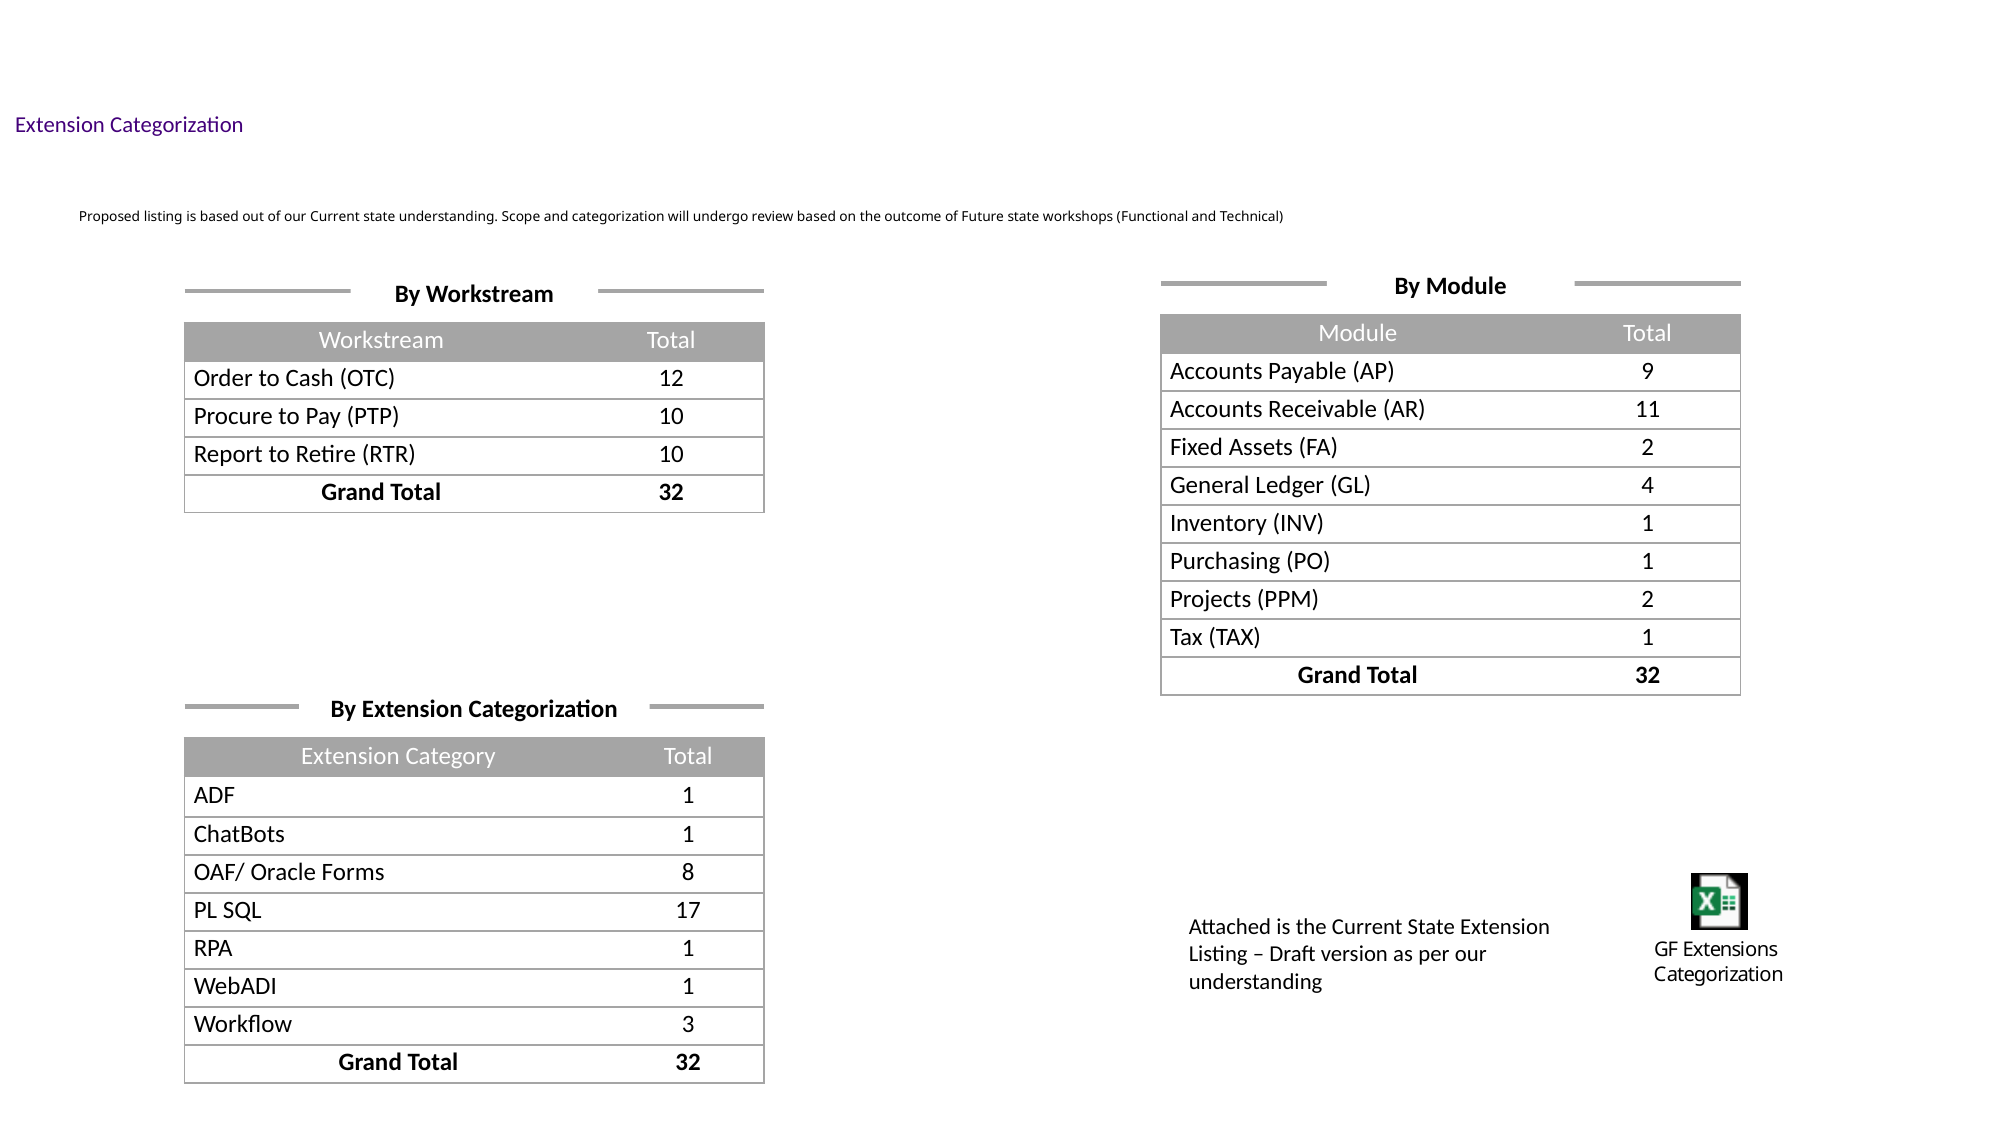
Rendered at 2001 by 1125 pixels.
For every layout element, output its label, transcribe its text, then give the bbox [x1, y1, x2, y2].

table_cell Projects (PPM) [1162, 582, 1555, 618]
table_cell 1 [612, 777, 763, 816]
table_cell 9 [1555, 354, 1740, 390]
table_cell 4 [1555, 468, 1740, 504]
table_cell 32 [1555, 658, 1740, 694]
table_header Total [1555, 316, 1740, 352]
table_header Workstream [185, 324, 579, 360]
table_header Total [579, 324, 763, 360]
table_cell 1 [612, 932, 763, 968]
table_cell OAF/ Oracle Forms [185, 856, 612, 892]
table_header Module [1162, 316, 1555, 352]
table_cell 12 [579, 362, 763, 398]
text_box Proposed listing is based out of our Current state understanding. Scope and categorization will undergo review based on the outcome of Future state workshops (Functional and Technical) [64, 200, 1863, 232]
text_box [184, 687, 765, 726]
text_box Attached is the Current State Extension Listing – Draft version as per our understanding [1173, 904, 1610, 1002]
table_cell 17 [612, 894, 763, 930]
table_cell Fixed Assets (FA) [1162, 430, 1555, 466]
table_cell 1 [1555, 620, 1740, 656]
table_cell Report to Retire (RTR) [185, 438, 579, 474]
table_cell ADF [185, 777, 612, 816]
table_cell 1 [1555, 544, 1740, 580]
table_cell 1 [1555, 506, 1740, 542]
table_cell ChatBots [185, 818, 612, 854]
table_cell Accounts Receivable (AR) [1162, 392, 1555, 428]
table_cell Purchasing (PO) [1162, 544, 1555, 580]
table_cell Accounts Payable (AP) [1162, 354, 1555, 390]
table_cell Grand Total [185, 476, 579, 512]
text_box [1637, 873, 1800, 1011]
table_cell 1 [612, 818, 763, 854]
table_header Extension Category [185, 739, 612, 775]
table_cell PL SQL [185, 894, 612, 930]
table_cell 32 [579, 476, 763, 512]
table_cell 2 [1555, 582, 1740, 618]
table_cell Tax (TAX) [1162, 620, 1555, 656]
table_cell Order to Cash (OTC) [185, 362, 579, 398]
table_cell 3 [612, 1008, 763, 1044]
table_cell RPA [185, 932, 612, 968]
table_cell Grand Total [1162, 658, 1555, 694]
title Extension Categorization [0, 63, 1889, 188]
table_cell Workflow [185, 1008, 612, 1044]
table_header Total [612, 739, 763, 775]
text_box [1160, 264, 1741, 303]
table_cell 1 [612, 970, 763, 1006]
table_cell 2 [1555, 430, 1740, 466]
table_cell WebADI [185, 970, 612, 1006]
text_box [184, 271, 765, 310]
table_cell 10 [579, 400, 763, 436]
table_cell 11 [1555, 392, 1740, 428]
table_cell Grand Total [185, 1046, 612, 1082]
table_cell Inventory (INV) [1162, 506, 1555, 542]
table_cell 32 [612, 1046, 763, 1082]
table_cell General Ledger (GL) [1162, 468, 1555, 504]
table_cell 8 [612, 856, 763, 892]
table_cell Procure to Pay (PTP) [185, 400, 579, 436]
table_cell 10 [579, 438, 763, 474]
